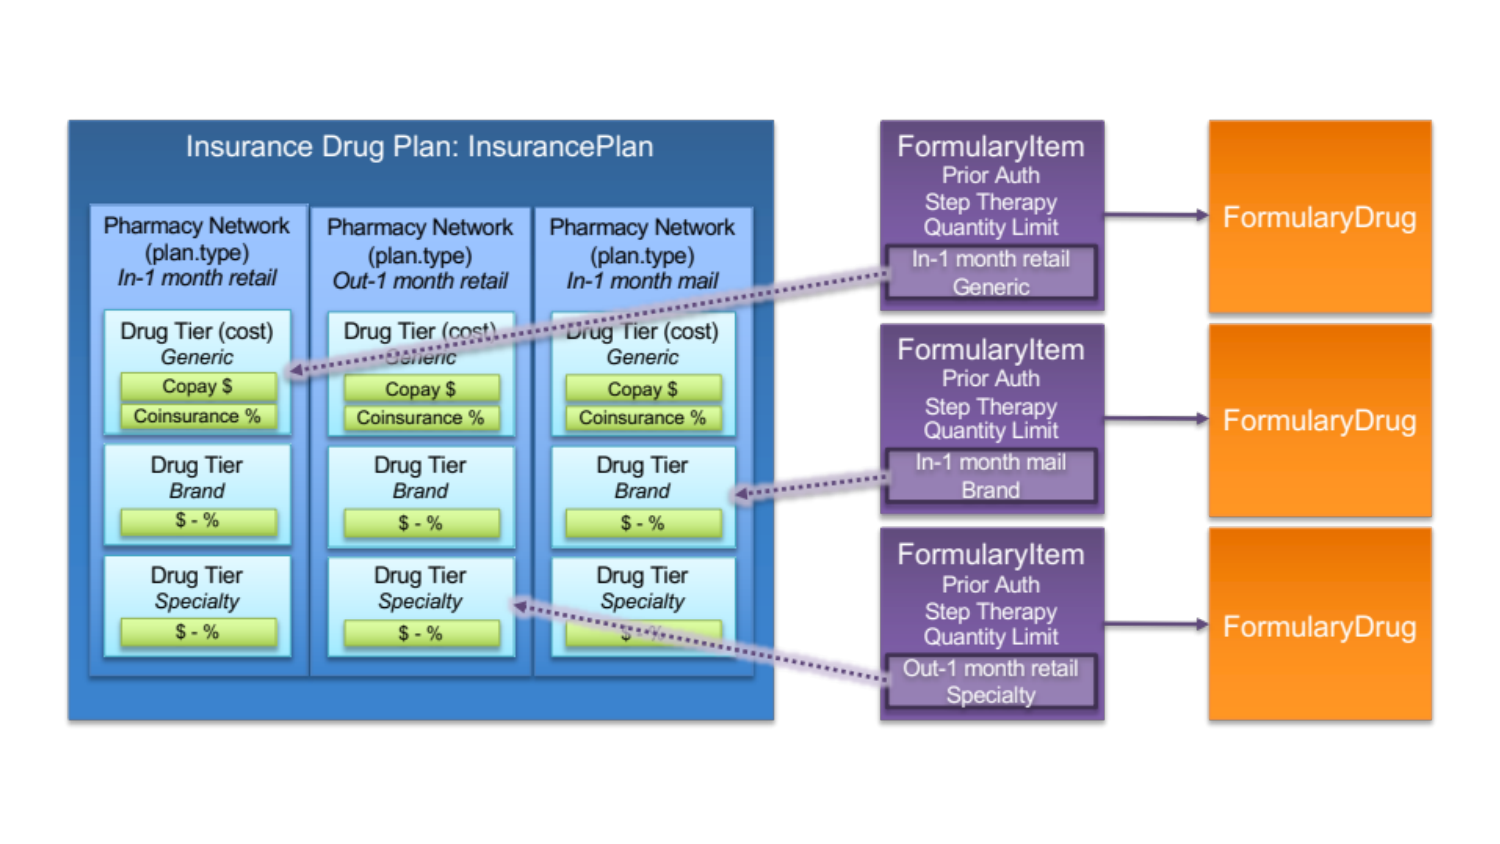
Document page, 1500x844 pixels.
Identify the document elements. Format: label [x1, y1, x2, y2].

picture [60, 114, 1440, 730]
